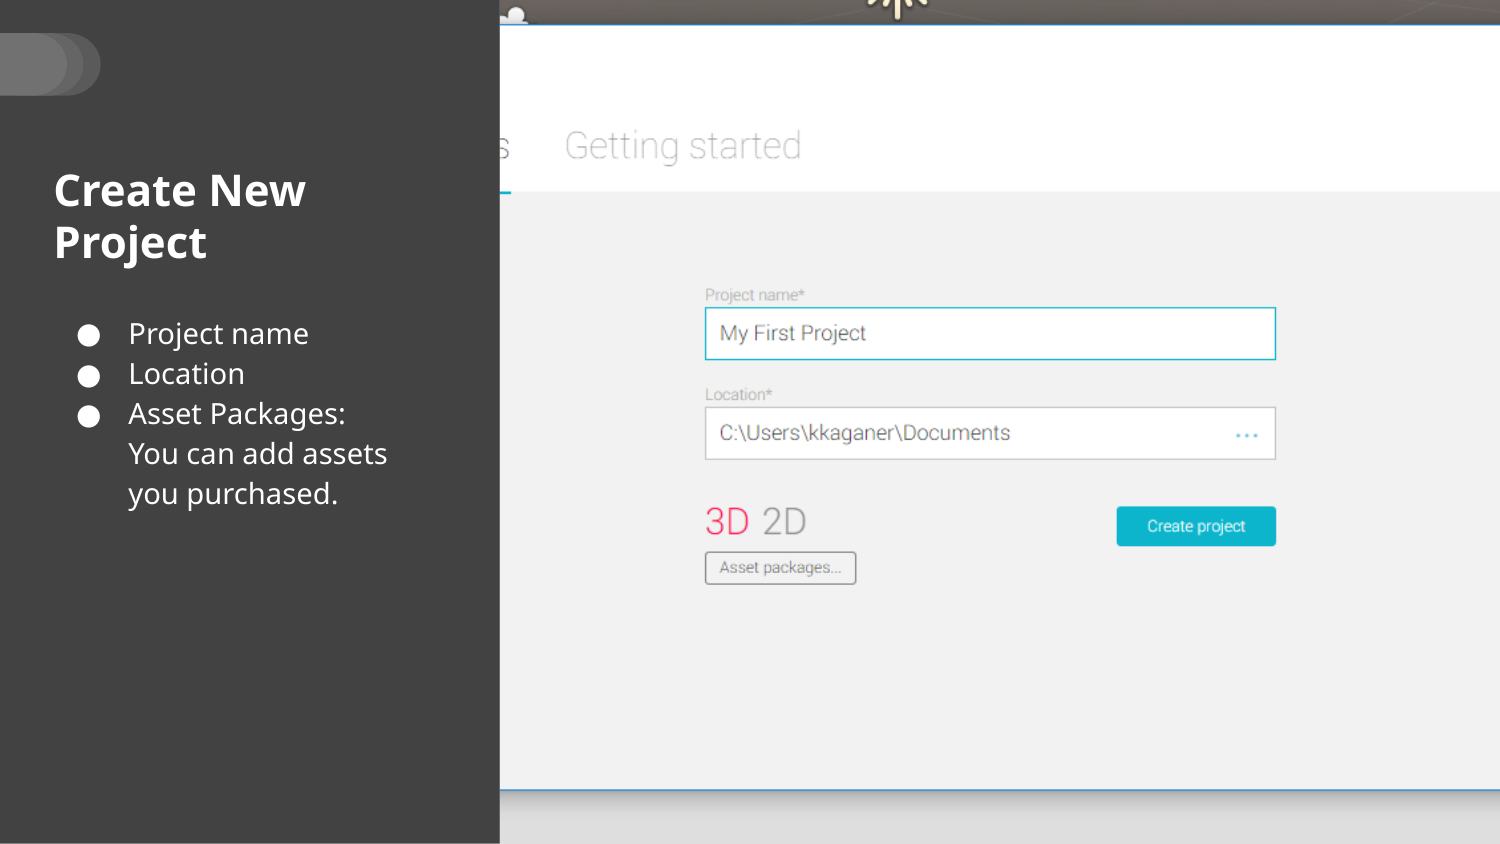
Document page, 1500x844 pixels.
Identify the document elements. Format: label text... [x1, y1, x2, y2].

list Project name Location Asset Packages: You can add assets you purchased. [38, 294, 460, 784]
title Create New Project [38, 136, 460, 283]
picture [499, 0, 1500, 844]
